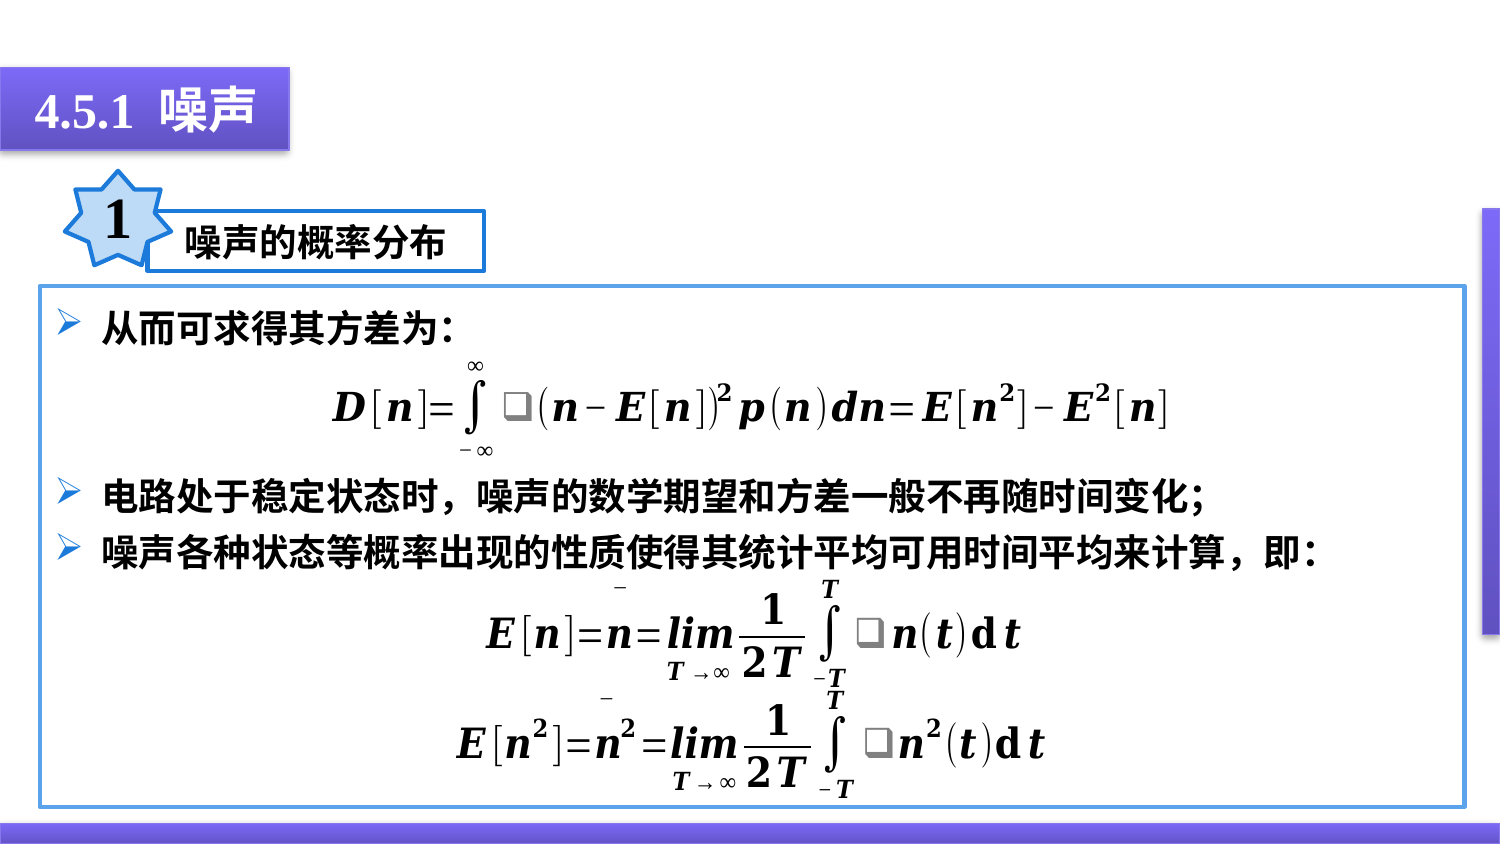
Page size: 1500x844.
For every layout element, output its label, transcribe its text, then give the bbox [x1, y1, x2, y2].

text_box [0, 67, 290, 151]
text_box 从而可求得其方差为： 电路处于稳定状态时，噪声的数学期望和方差一般不再随时间变化； 噪声各种状态等概率出现的性质使得其统计平均可用时间平均来计算，即： [38, 284, 1467, 809]
text_box 1 [62, 168, 174, 268]
text_box 4.5.1 噪声 [7, 71, 274, 146]
text_box 噪声的概率分布 [145, 209, 486, 273]
